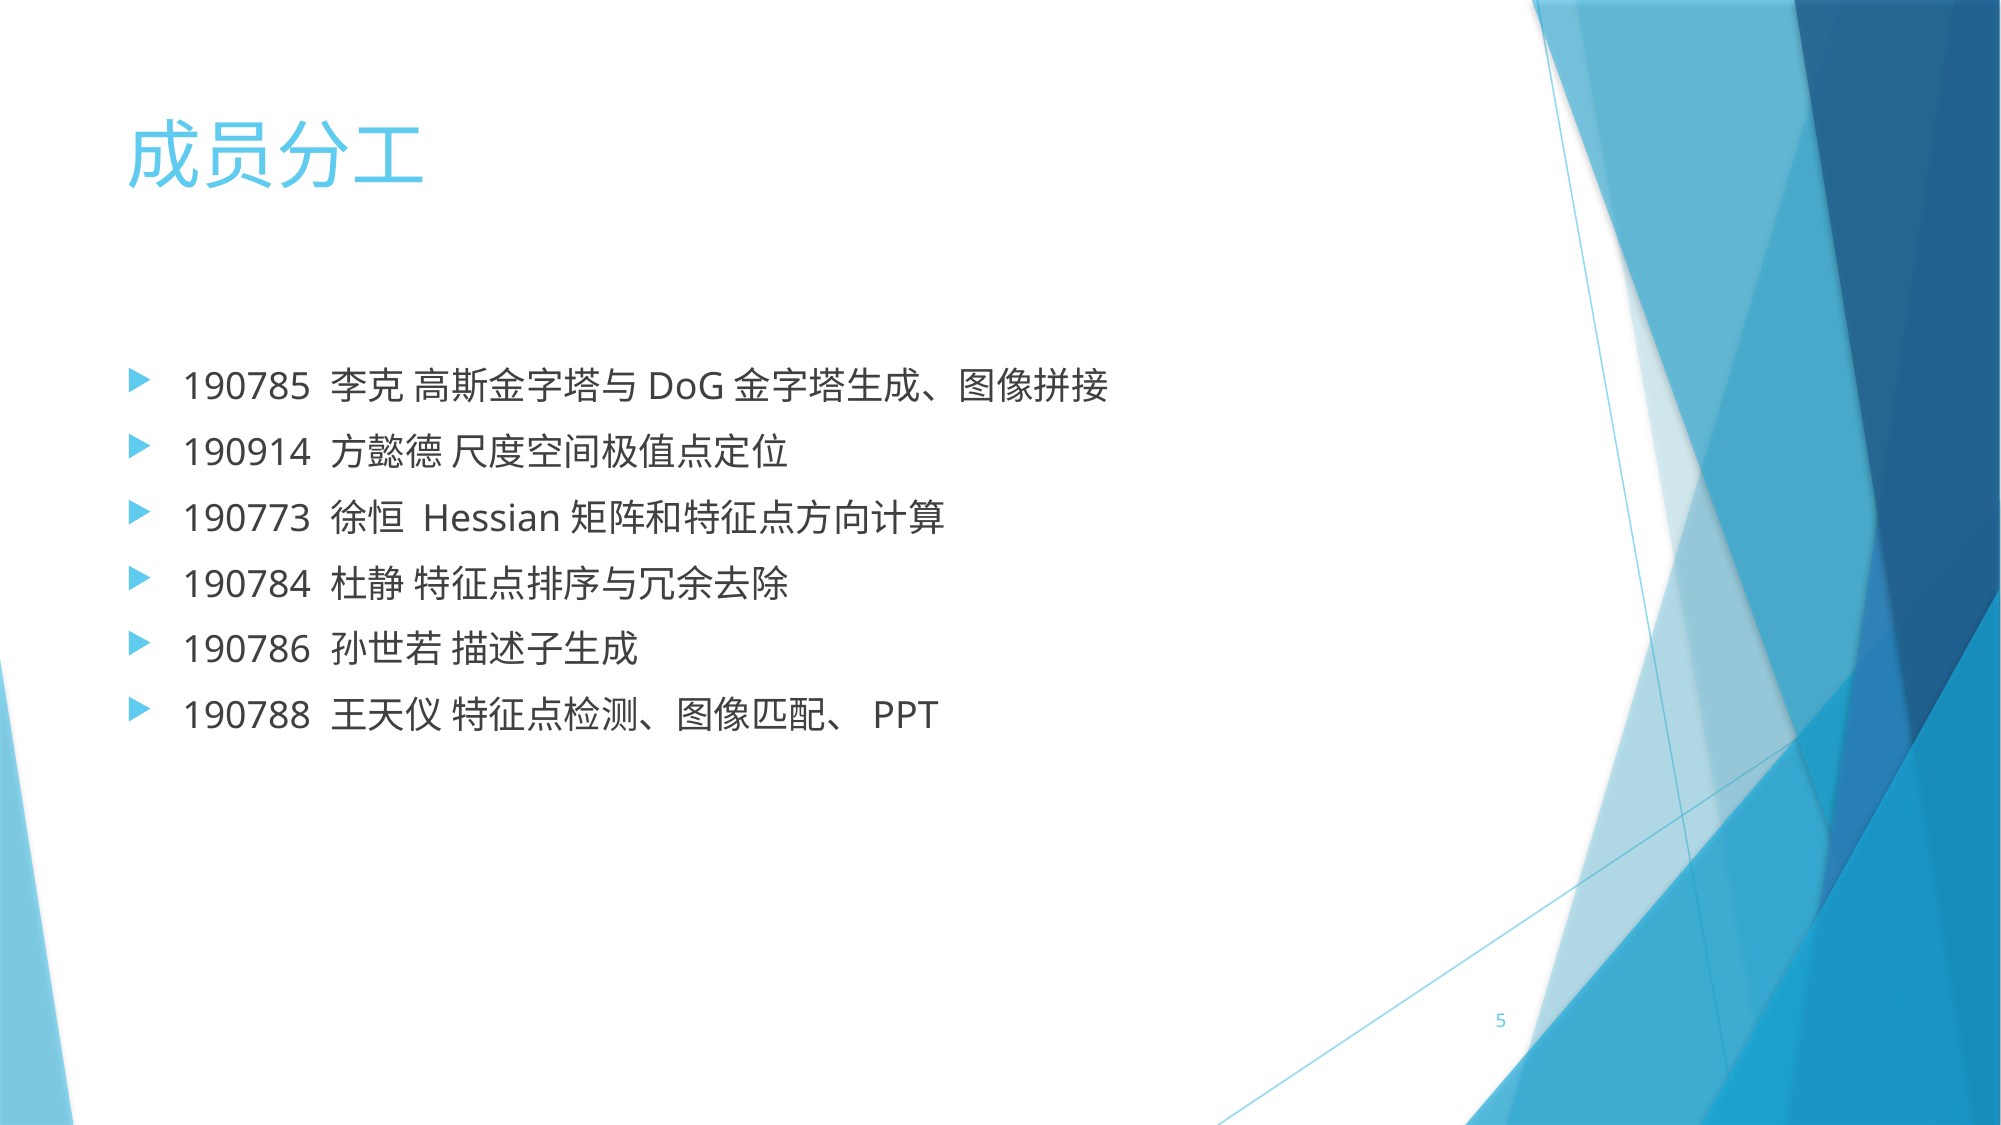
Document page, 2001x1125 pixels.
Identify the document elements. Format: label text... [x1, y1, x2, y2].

title 成员分工 [111, 99, 1522, 317]
slide_number 5 [1409, 991, 1522, 1051]
list 190785 李克 高斯金字塔与DoG金字塔生成、图像拼接 190914 方懿德 尺度空间极值点定位 190773 徐恒 Hessian矩阵和特征点方向计算 190784 杜静 特征点排序与冗余去除 190786 孙世若 描述子生成 190788 王天仪 特征点检测、图像匹配、PPT [111, 354, 1522, 992]
